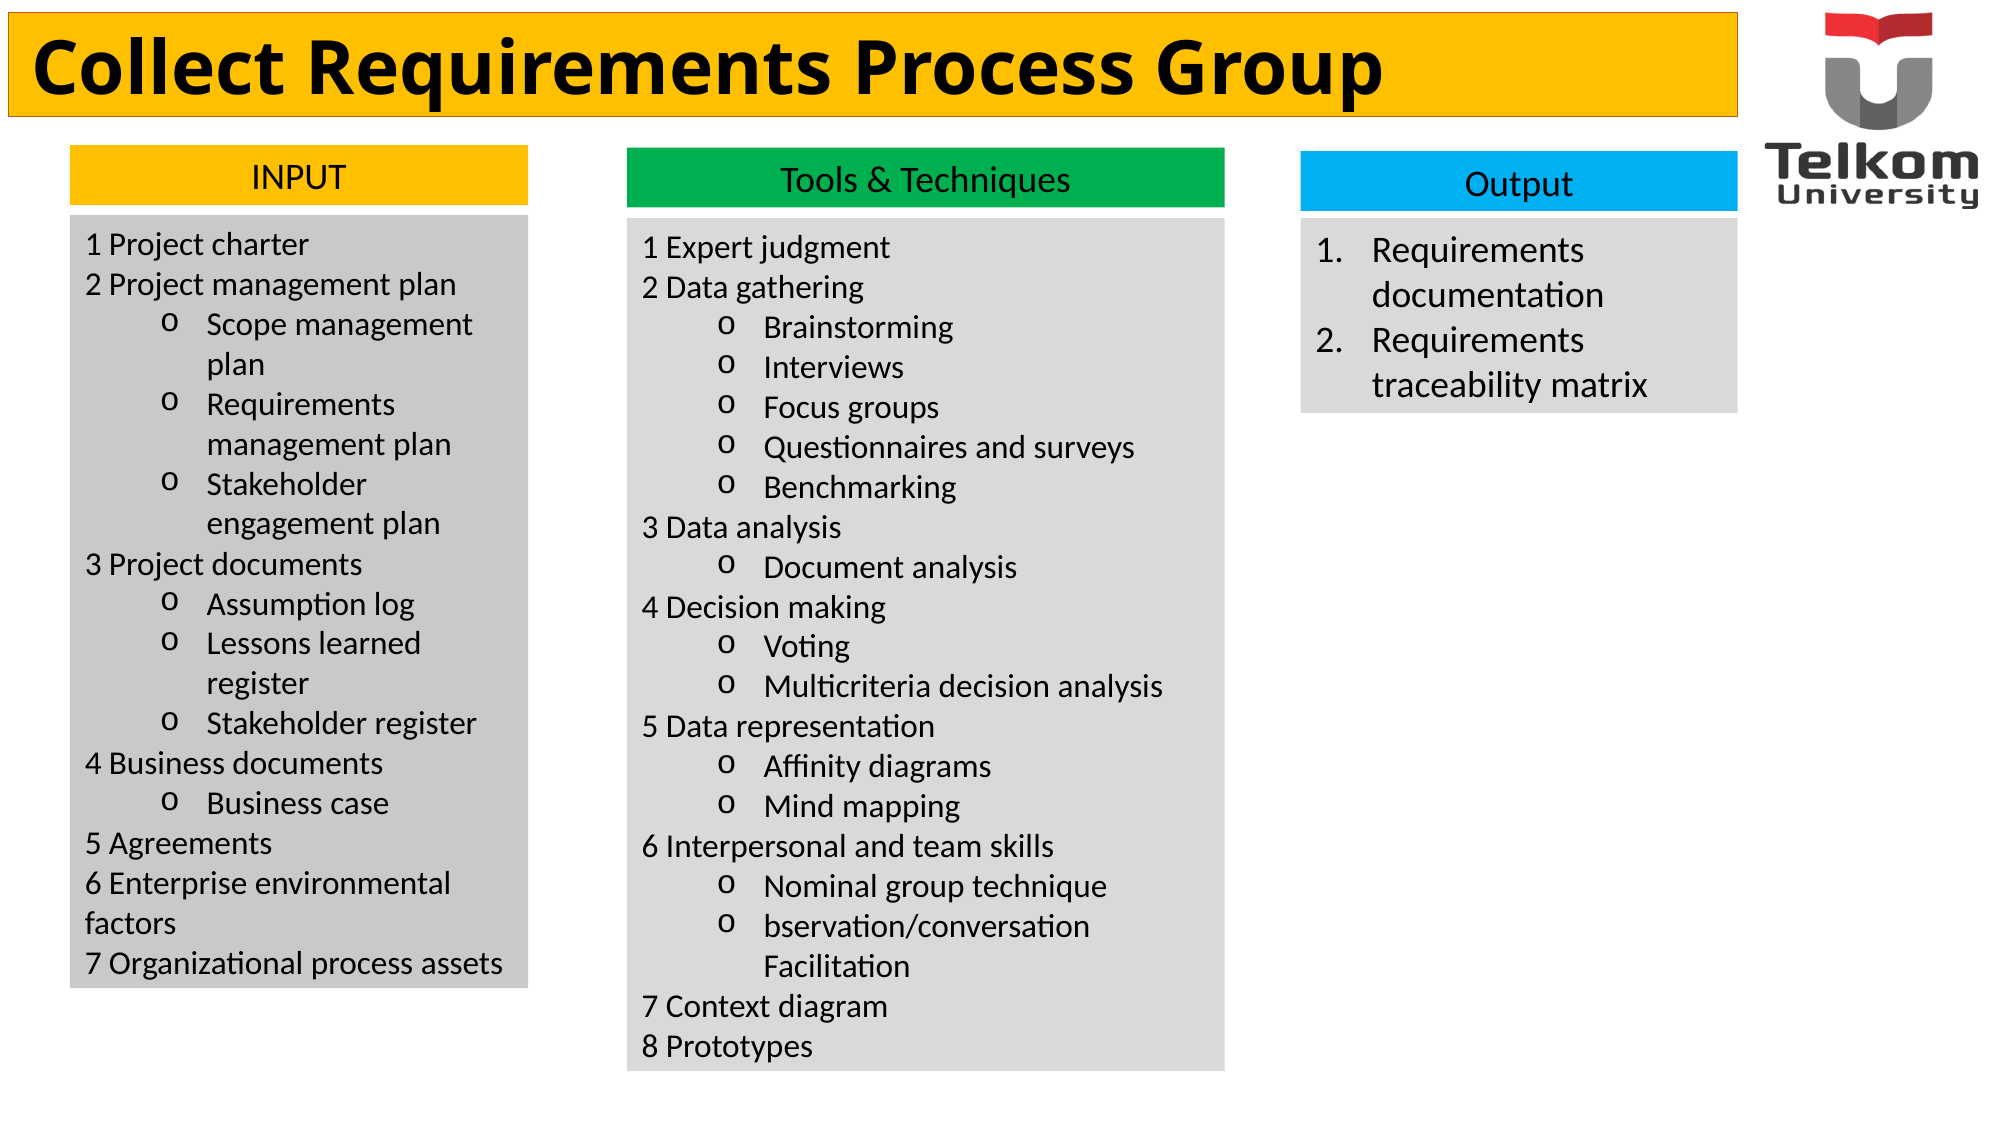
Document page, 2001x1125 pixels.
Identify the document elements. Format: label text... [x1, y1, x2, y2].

text_box 1 Expert judgment 2 Data gathering Brainstorming Interviews Focus groups Questionnaires and surveys Benchmarking 3 Data analysis Document analysis 4 Decision making Voting Multicriteria decision analysis 5 Data representation Affinity diagrams Mind mapping 6 Interpersonal and team skills Nominal group technique bservation/conversation Facilitation 7 Context diagram 8 Prototypes [626, 218, 1225, 1072]
text_box Output [1300, 151, 1738, 211]
text_box INPUT [69, 145, 529, 205]
text_box Collect Requirements Process Group [8, 12, 1738, 117]
picture [1764, 12, 1978, 209]
text_box Requirements documentation Requirements traceability matrix [1300, 218, 1738, 413]
text_box 1 Project charter 2 Project management plan Scope management plan Requirements management plan Stakeholder engagement plan 3 Project documents Assumption log Lessons learned register Stakeholder register 4 Business documents Business case 5 Agreements 6 Enterprise environmental factors 7 Organizational process assets [69, 214, 529, 989]
text_box Tools & Techniques [626, 147, 1225, 208]
